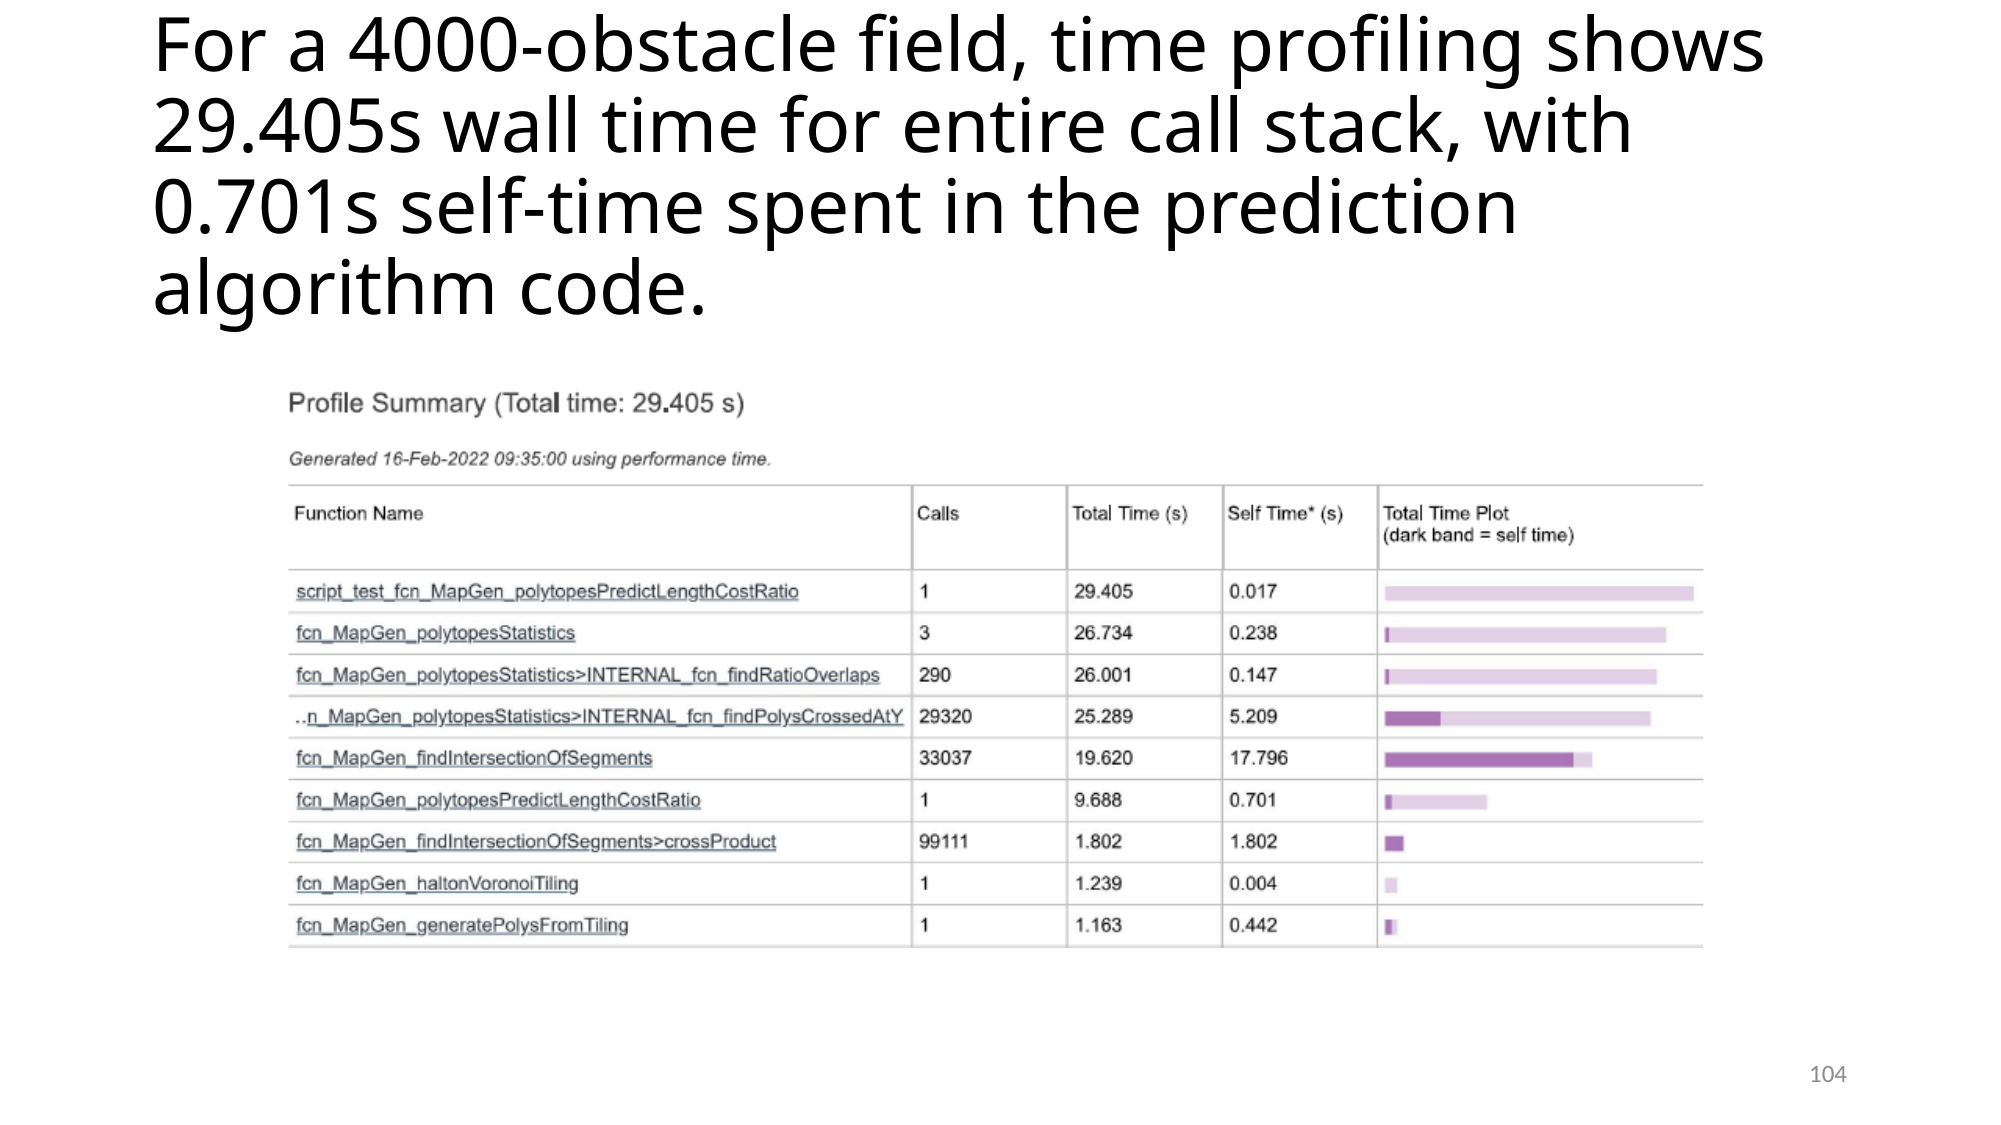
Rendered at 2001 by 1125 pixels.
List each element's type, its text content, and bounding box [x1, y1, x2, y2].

title For a 4000-obstacle field, time profiling shows 29.405s wall time for entire call stack, with 0.701s self-time spent in the prediction algorithm code. [137, 59, 1863, 278]
picture [273, 372, 1727, 948]
slide_number 104 [1412, 1042, 1863, 1103]
